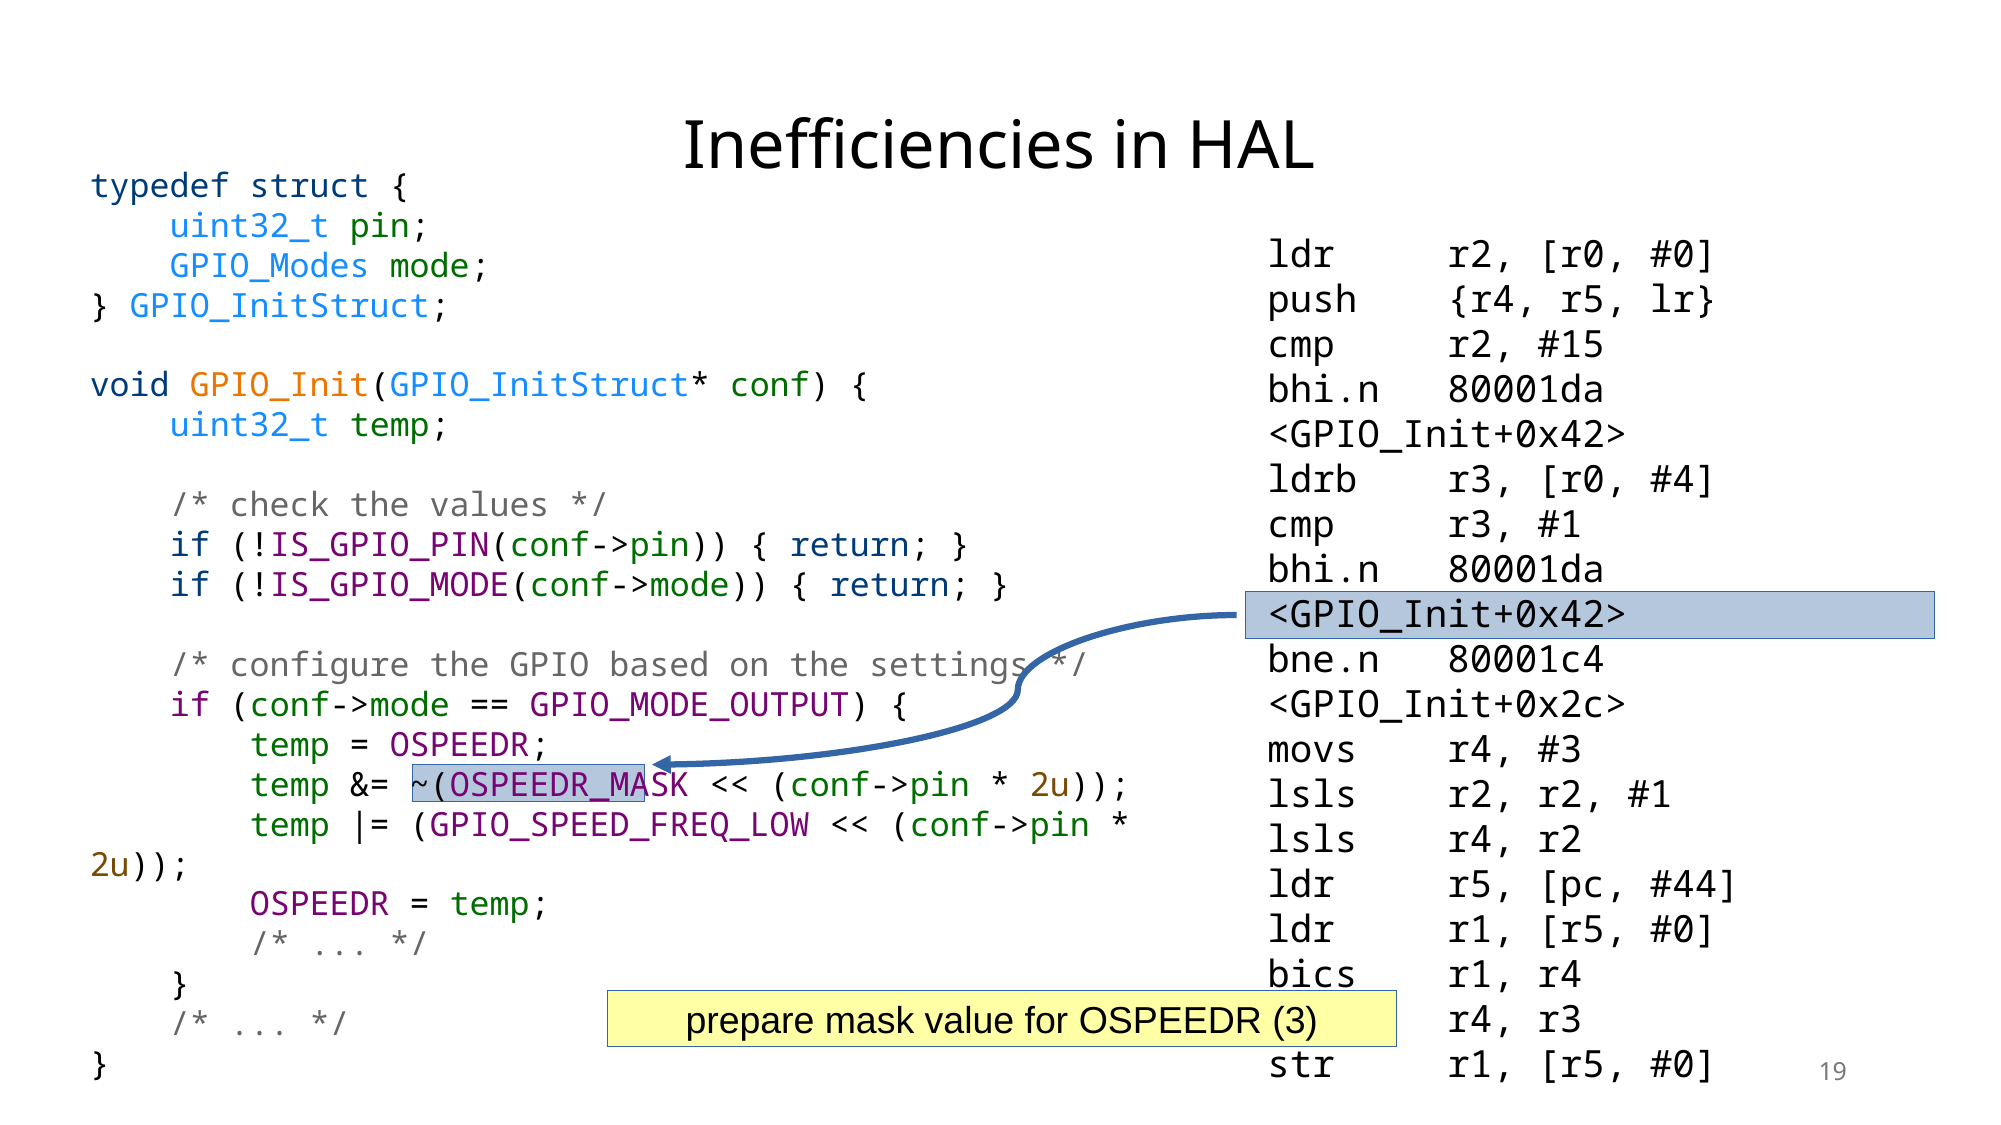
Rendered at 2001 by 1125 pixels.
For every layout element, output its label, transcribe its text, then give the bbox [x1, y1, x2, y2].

slide_number 19 [1412, 1042, 1862, 1102]
text_box Inefficiencies in HAL [317, 103, 1683, 270]
text_box ldr r2, [r0, #0] push {r4, r5, lr} cmp r2, #15 bhi.n 80001da <GPIO_Init+0x42> ldrb r3, [r0, #4] cmp r3, #1 bhi.n 80001da <GPIO_Init+0x42> bne.n 80001c4 <GPIO_Init+0x2c> movs r4, #3 lsls r2, r2, #1 lsls r4, r2 ldr r5, [pc, #44] ldr r1, [r5, #0] bics r1, r4 movs r4, r3 str r1, [r5, #0] [1252, 222, 1950, 448]
text_box [1245, 591, 1935, 639]
text_box [651, 614, 1237, 771]
text_box prepare mask value for OSPEEDR (3) [607, 990, 1397, 1047]
text_box typedef struct { uint32_t pin; GPIO_Modes mode; } GPIO_InitStruct; void GPIO_Init(GPIO_InitStruct* conf) { uint32_t temp; /* check the values */ if (!IS_GPIO_PIN(conf->pin)) { return; } if (!IS_GPIO_MODE(conf->mode)) { return; } /* configure the GPIO based on the settings */ if (conf->mode == GPIO_MODE_OUTPUT) { temp = OSPEEDR; temp &= ~(OSPEEDR_MASK << (conf->pin * 2u)); temp |= (GPIO_SPEED_FREQ_LOW << (conf->pin * 2u)); OSPEEDR = temp; /* ... */ } /* ... */ } [75, 156, 1200, 1012]
